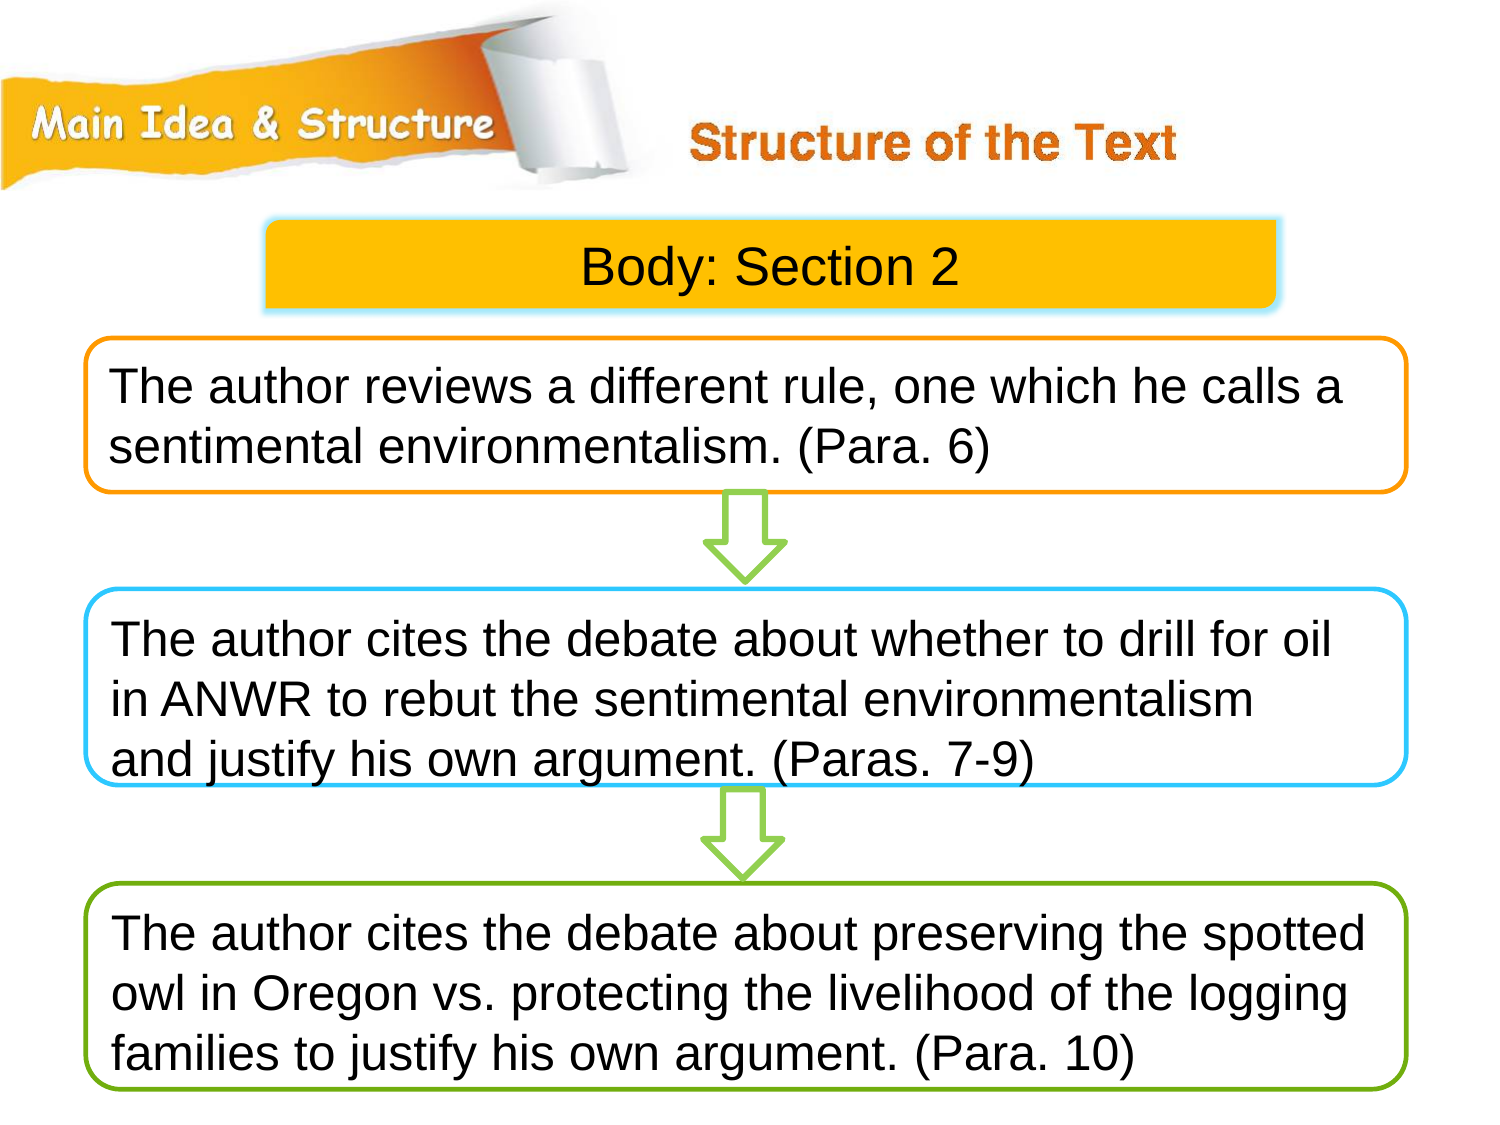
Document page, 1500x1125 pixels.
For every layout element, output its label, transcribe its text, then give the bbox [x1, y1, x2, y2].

text_box The author reviews a different rule, one which he calls a sentimental environmentalism. (Para. 6) [85, 338, 1407, 493]
text_box The author cites the debate about preserving the spotted owl in Oregon vs. protecting the livelihood of the logging families to justify his own argument. (Para. 10) [85, 883, 1407, 1090]
text_box The author cites the debate about whether to drill for oil in ANWR to rebut the sentimental environmentalism and justify his own argument. (Paras. 7-9) [85, 588, 1407, 786]
picture [0, 0, 1246, 192]
text_box [701, 787, 785, 881]
text_box Body: Section 2 [265, 219, 1277, 309]
text_box [703, 490, 787, 584]
